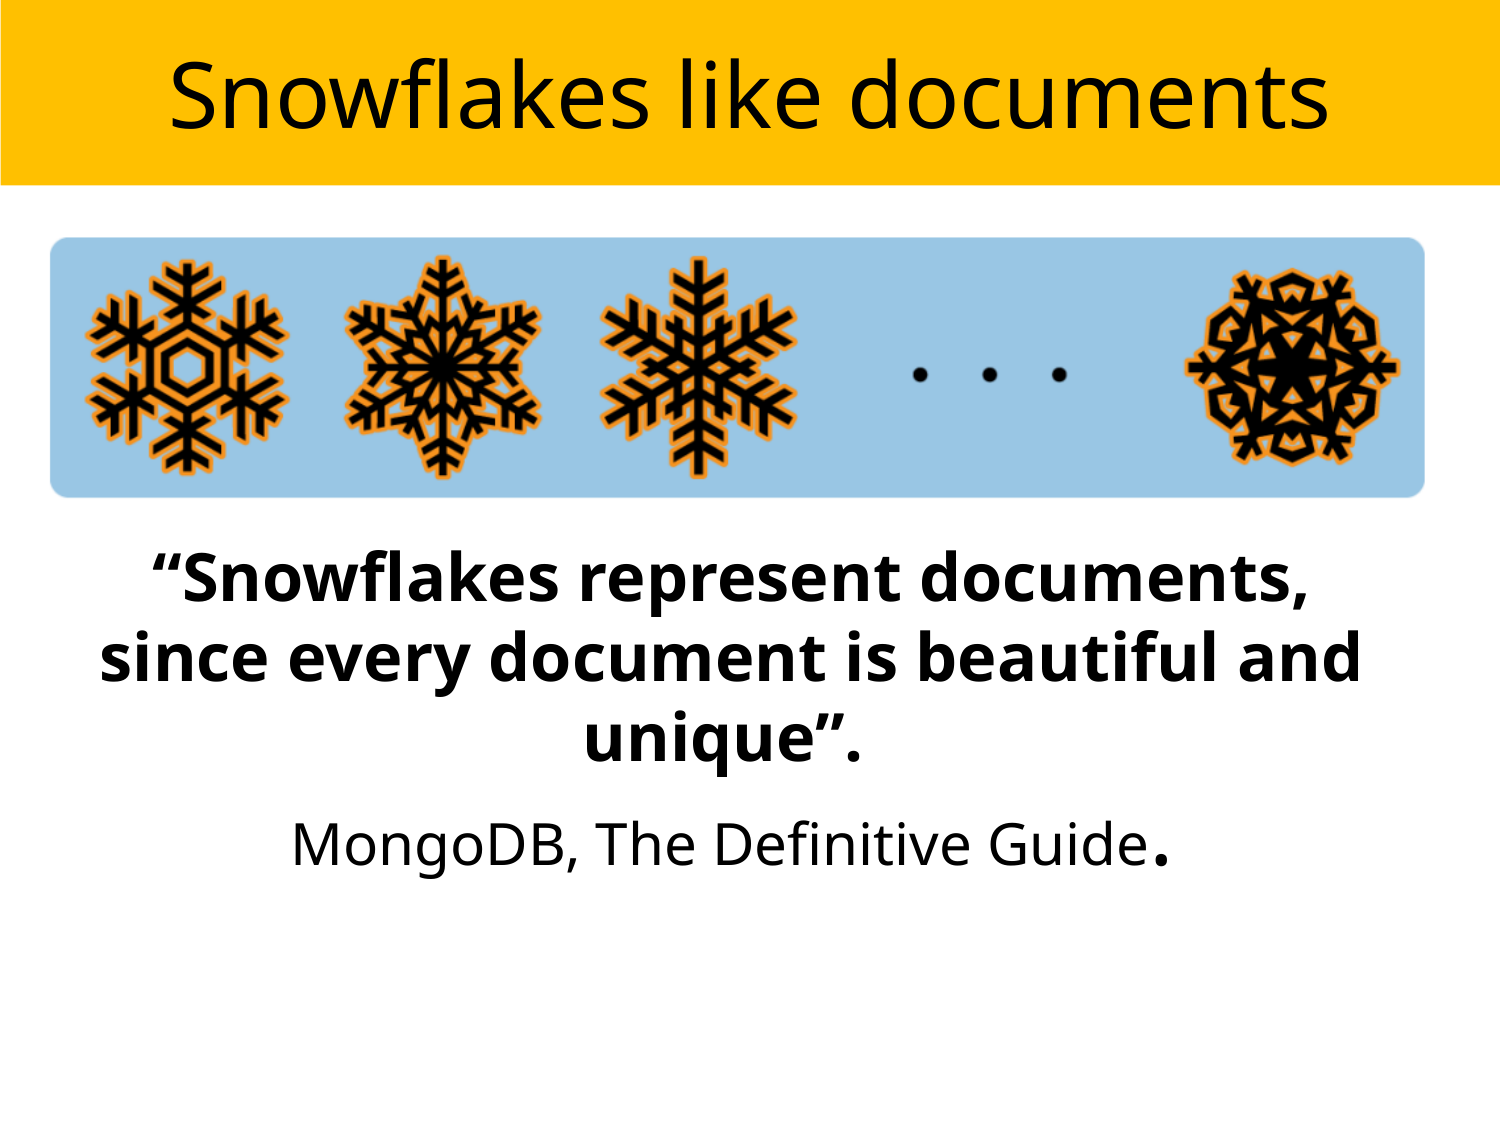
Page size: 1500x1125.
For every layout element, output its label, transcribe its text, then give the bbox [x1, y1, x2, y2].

text_box “Snowflakes represent documents, since every document is beautiful and unique”. MongoDB, The Definitive Guide. [46, 527, 1418, 892]
picture [41, 231, 1438, 507]
title Snowflakes like documents [0, 0, 1500, 186]
